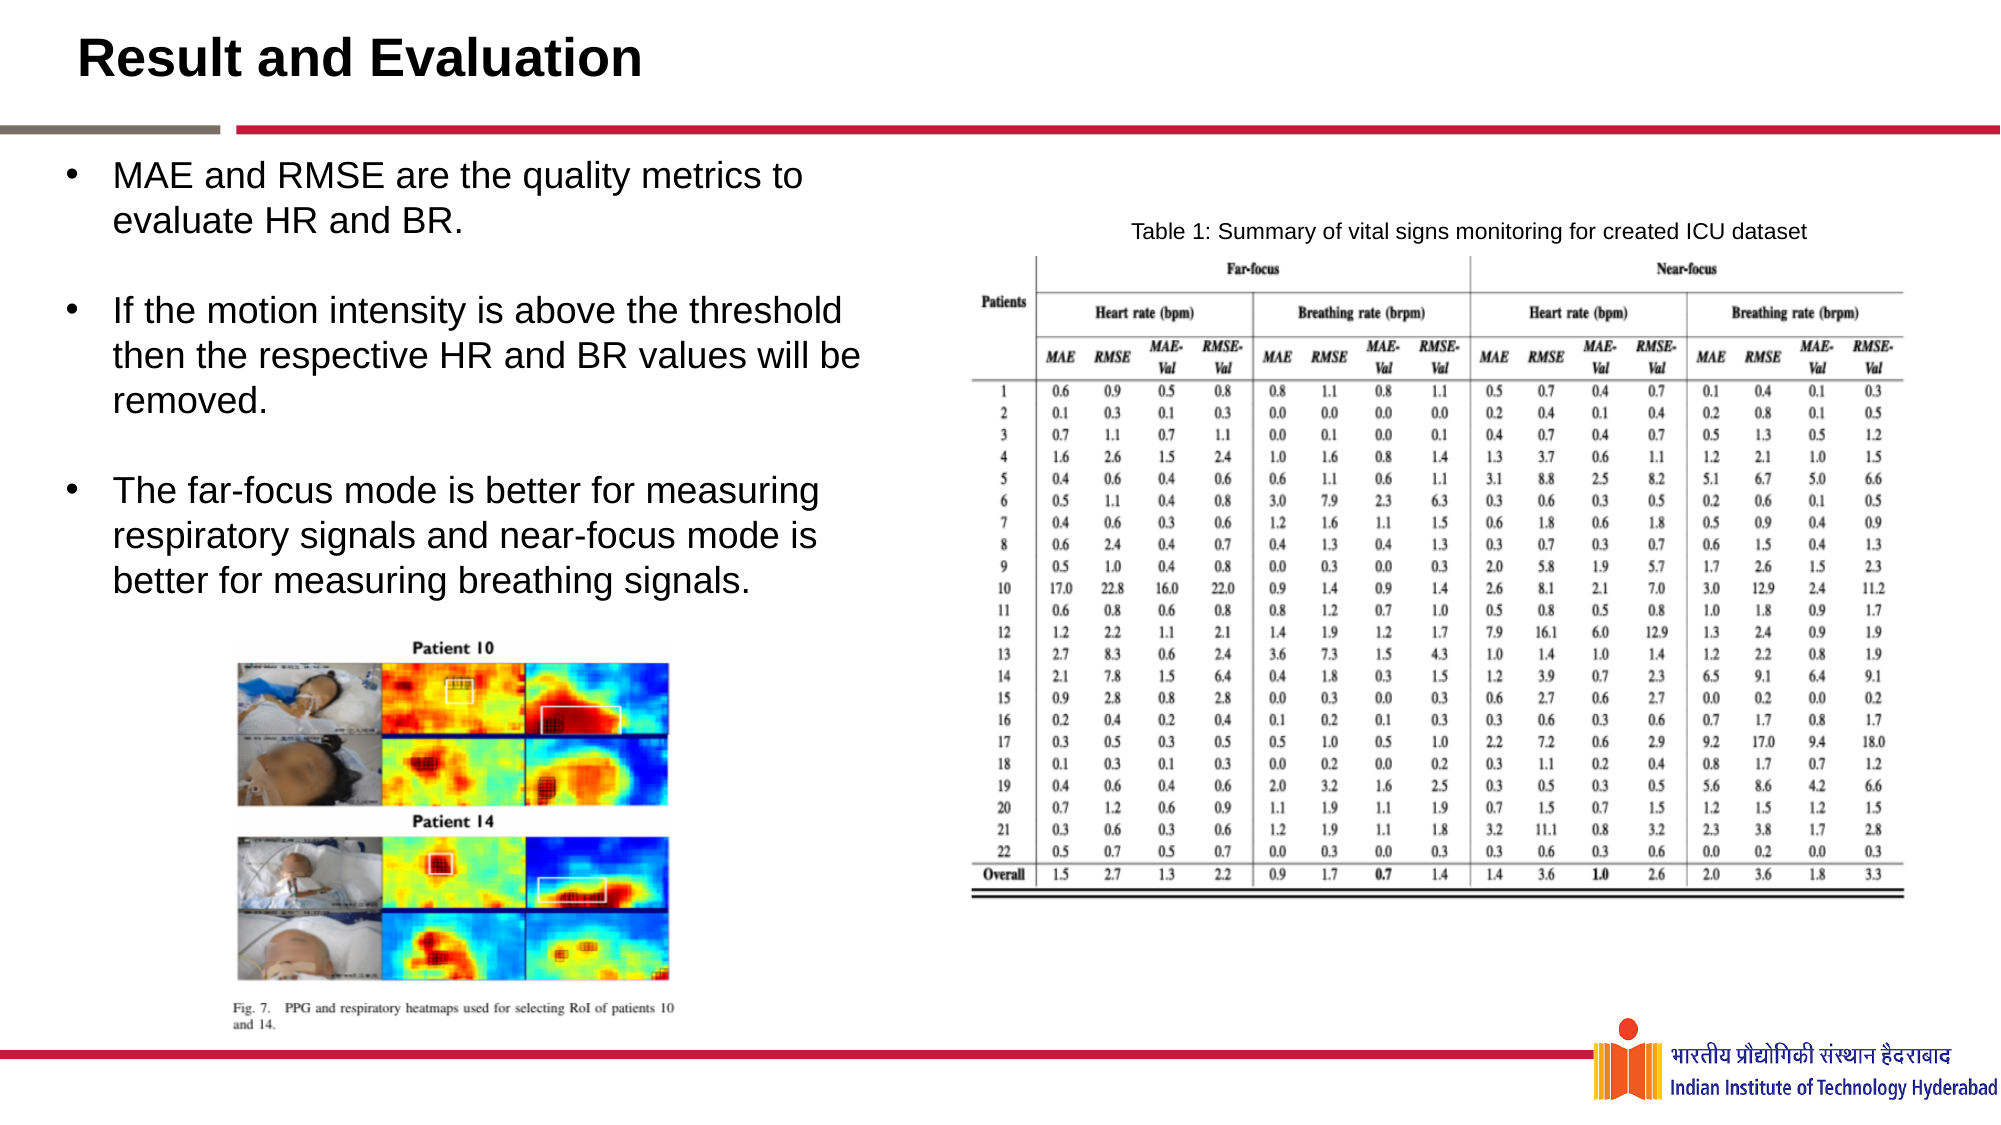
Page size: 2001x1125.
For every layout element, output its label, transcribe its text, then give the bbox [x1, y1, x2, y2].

text_box Table 1: Summary of vital signs monitoring for created ICU dataset [1116, 209, 1832, 252]
list MAE and RMSE are the quality metrics to evaluate HR and BR. If the motion intensity is above the threshold then the respective HR and BR values will be removed. The far-focus mode is better for measuring respiratory signals and near-focus mode is better for measuring breathing signals. [28, 151, 862, 833]
title Result and Evaluation [77, 22, 1923, 89]
picture [1594, 1018, 1997, 1100]
picture [898, 256, 2000, 916]
picture [219, 621, 708, 1044]
